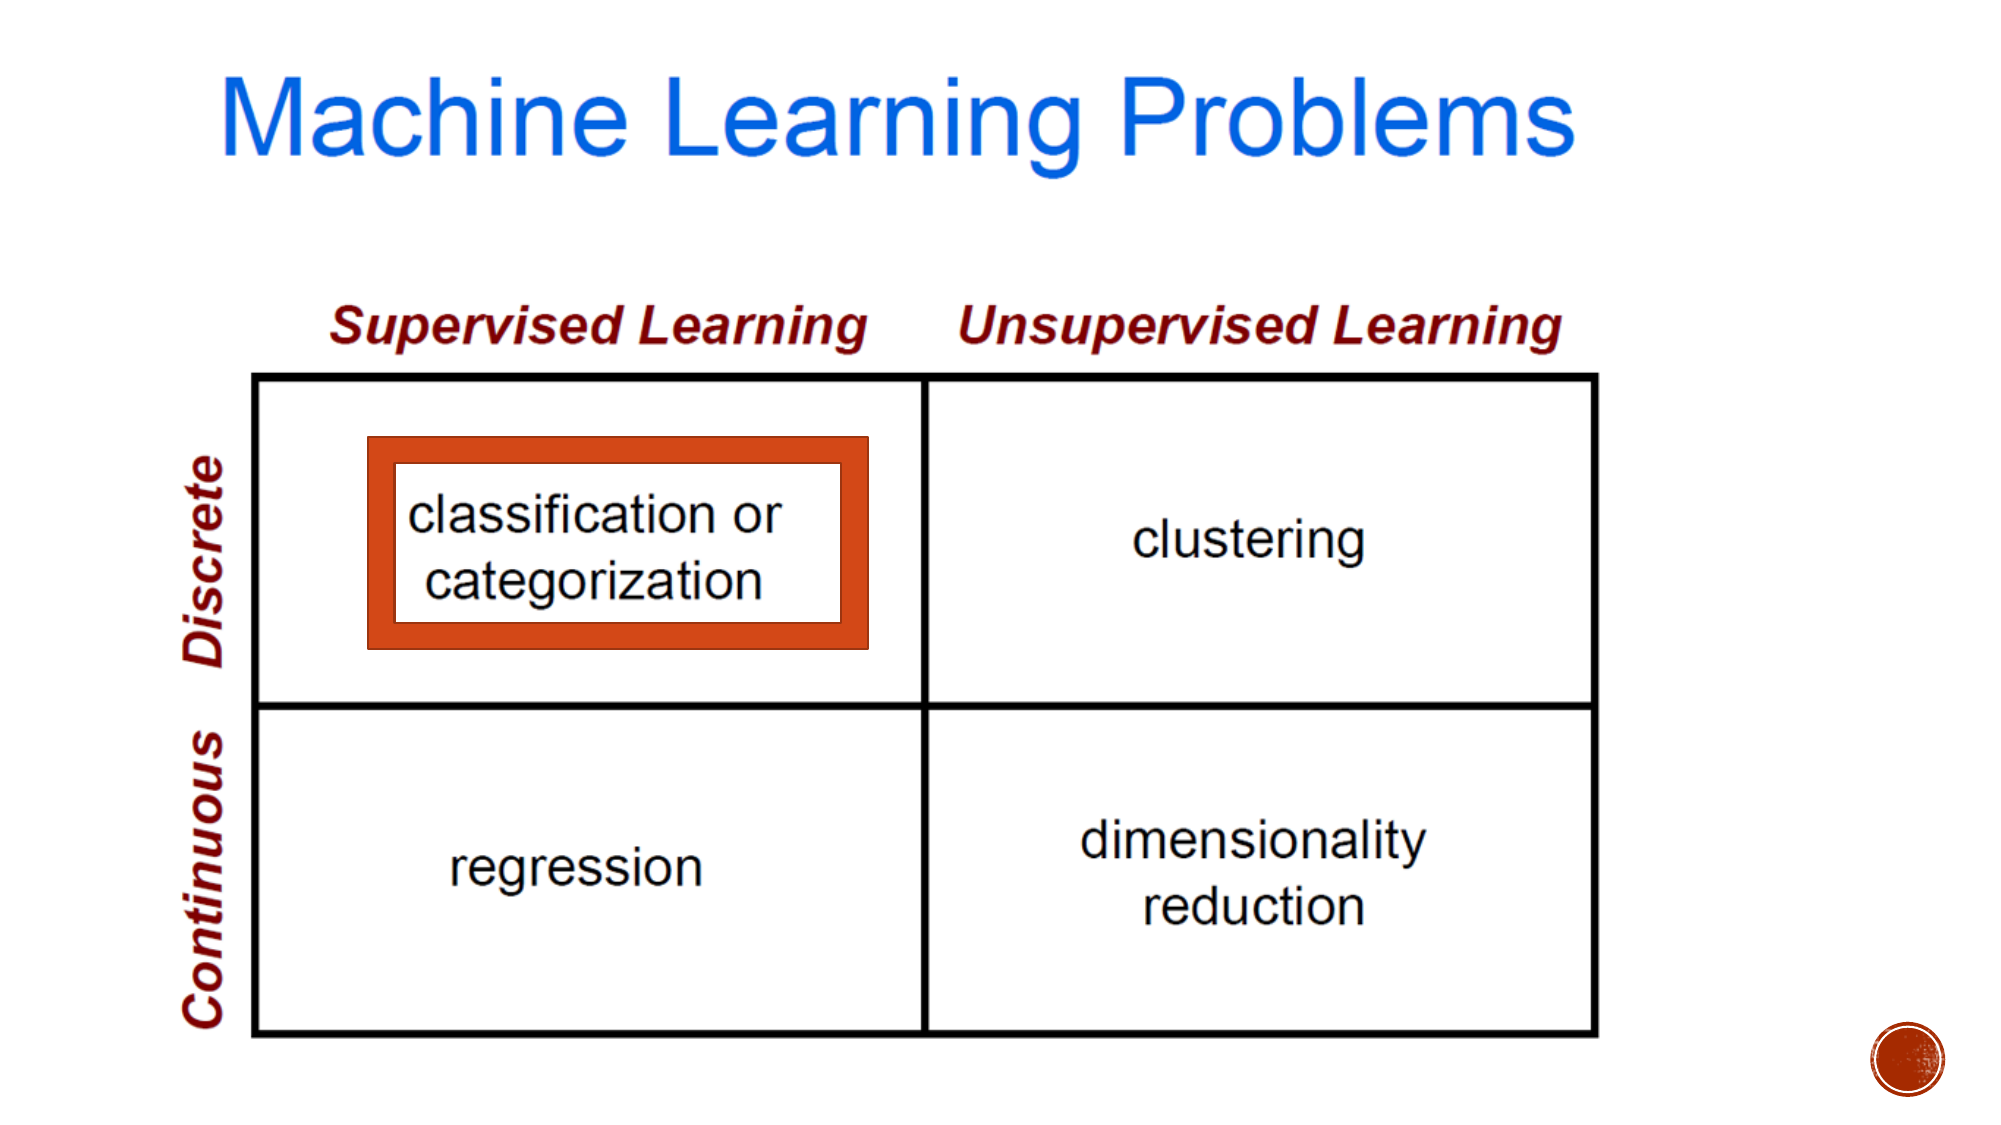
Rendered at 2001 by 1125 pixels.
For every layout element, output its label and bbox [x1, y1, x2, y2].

picture [137, 37, 1638, 1102]
